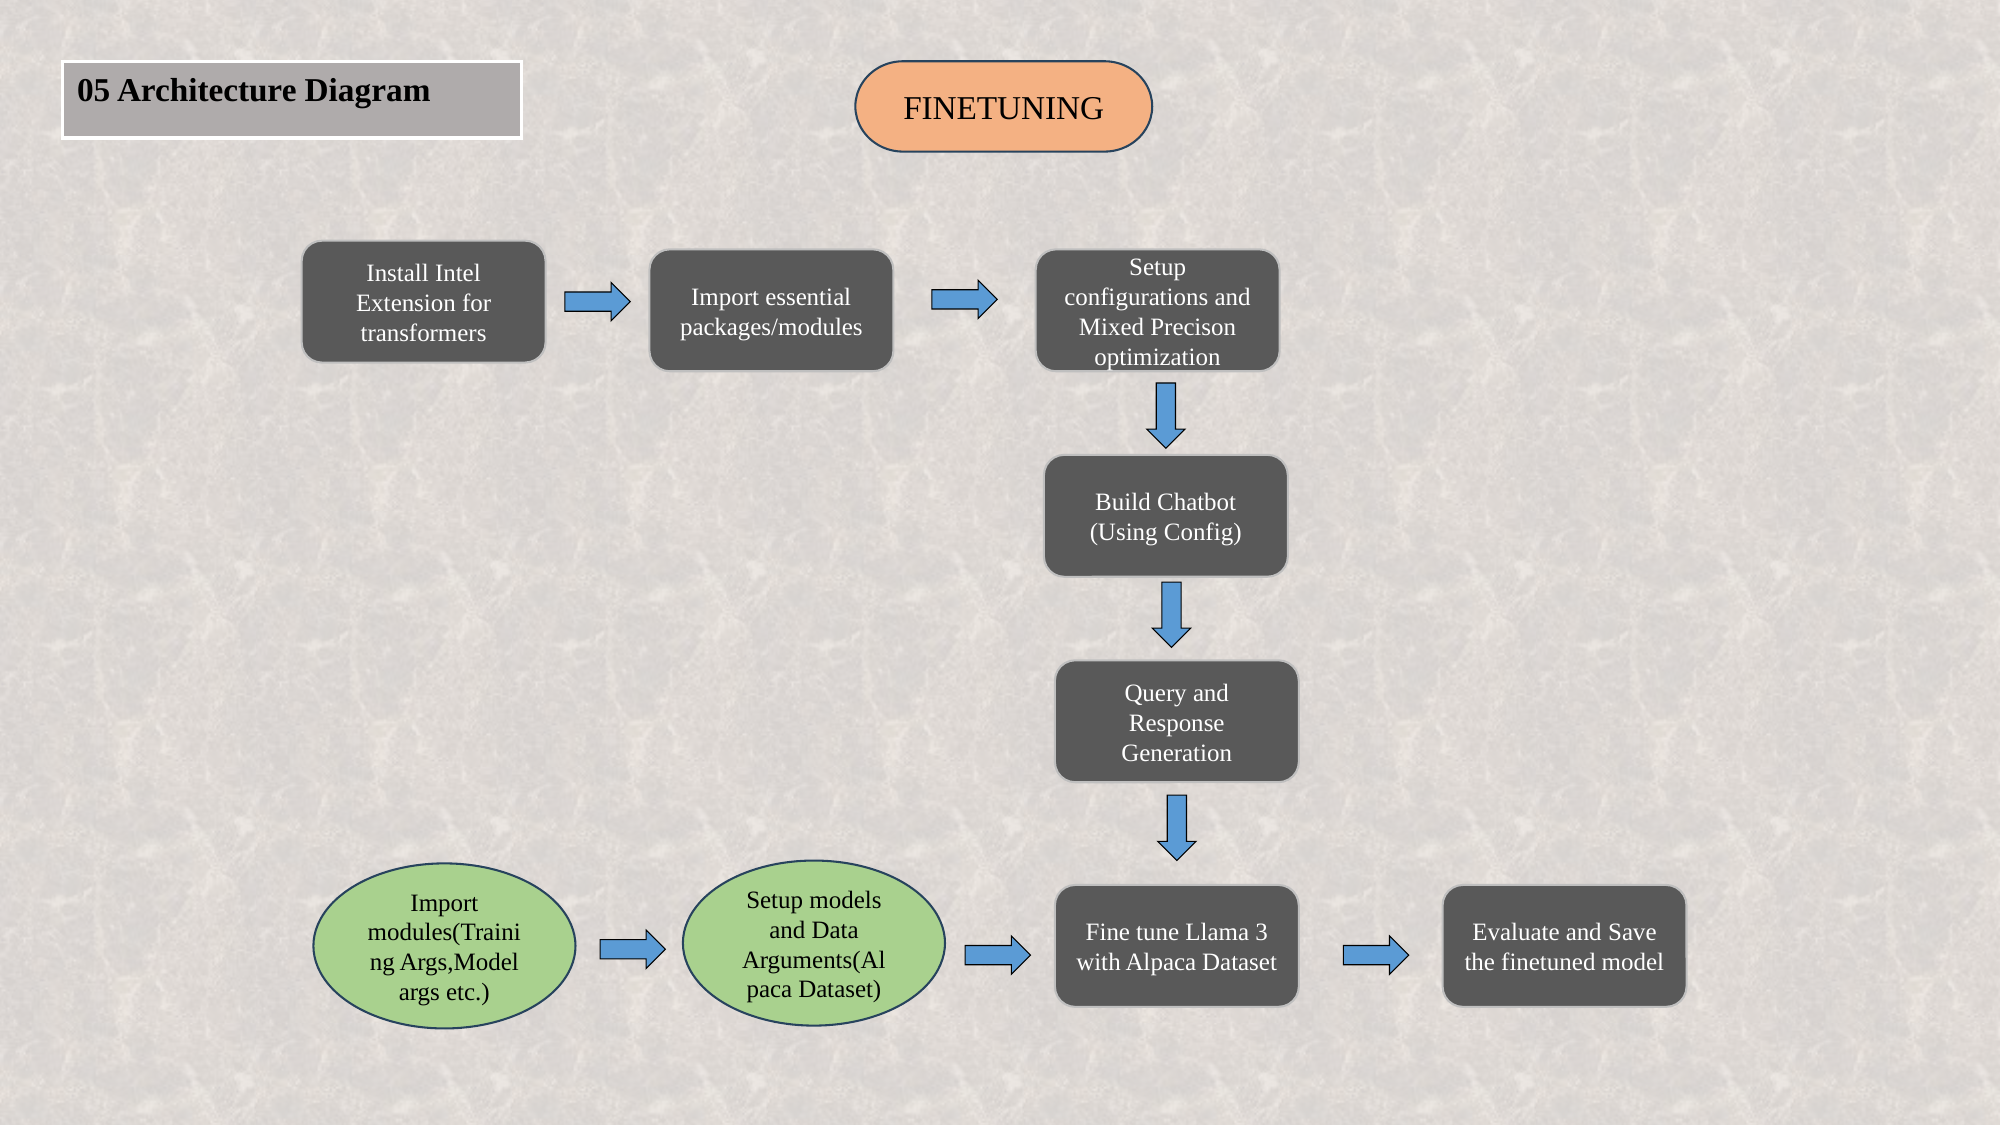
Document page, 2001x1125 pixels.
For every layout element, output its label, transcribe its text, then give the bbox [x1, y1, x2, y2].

text_box [599, 928, 667, 970]
text_box 05 Architecture Diagram [62, 61, 522, 138]
text_box Build Chatbot (Using Config) [1042, 453, 1289, 578]
text_box [1156, 794, 1198, 862]
text_box Import essential packages/modules [648, 248, 895, 373]
text_box [931, 278, 999, 320]
text_box [1150, 581, 1192, 649]
text_box Install Intel Extension for transformers [300, 239, 547, 364]
text_box Evaluate and Save the finetuned model [1441, 883, 1688, 1008]
text_box Query and Response Generation [1053, 659, 1300, 784]
text_box Import modules(Training Args,Model args etc.) [312, 862, 577, 1030]
text_box Fine tune Llama 3 with Alpaca Dataset [1053, 883, 1300, 1008]
text_box [964, 934, 1032, 976]
text_box Setup configurations and Mixed Precison optimization [1034, 248, 1281, 373]
text_box [1145, 382, 1187, 450]
text_box [564, 281, 632, 323]
text_box [1342, 934, 1410, 976]
text_box Setup models and Data Arguments(Alpaca Dataset) [681, 859, 947, 1027]
text_box FINETUNING [854, 60, 1154, 153]
